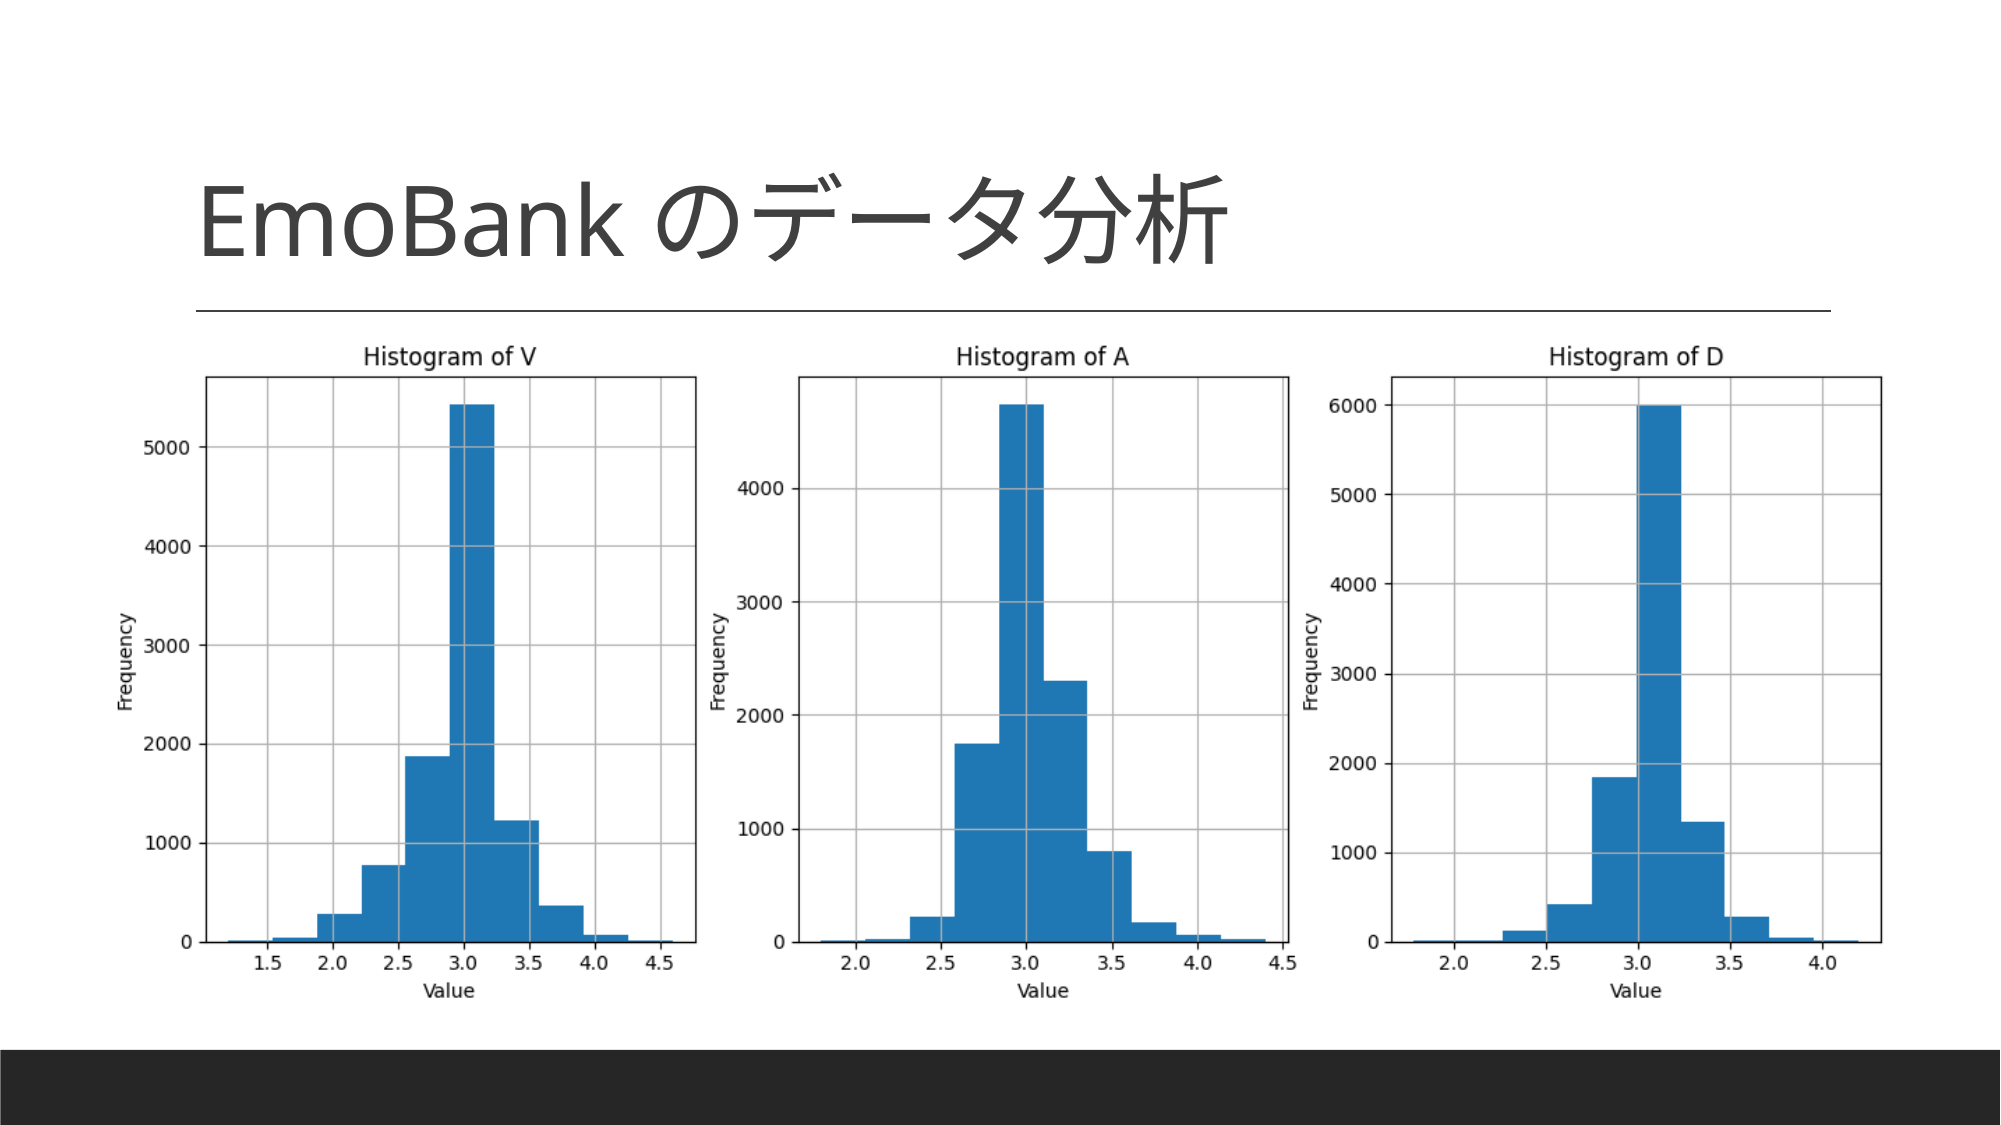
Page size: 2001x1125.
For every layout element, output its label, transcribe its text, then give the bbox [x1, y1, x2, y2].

picture [111, 325, 1899, 1023]
title EmoBankのデータ分析 [180, 47, 1830, 285]
